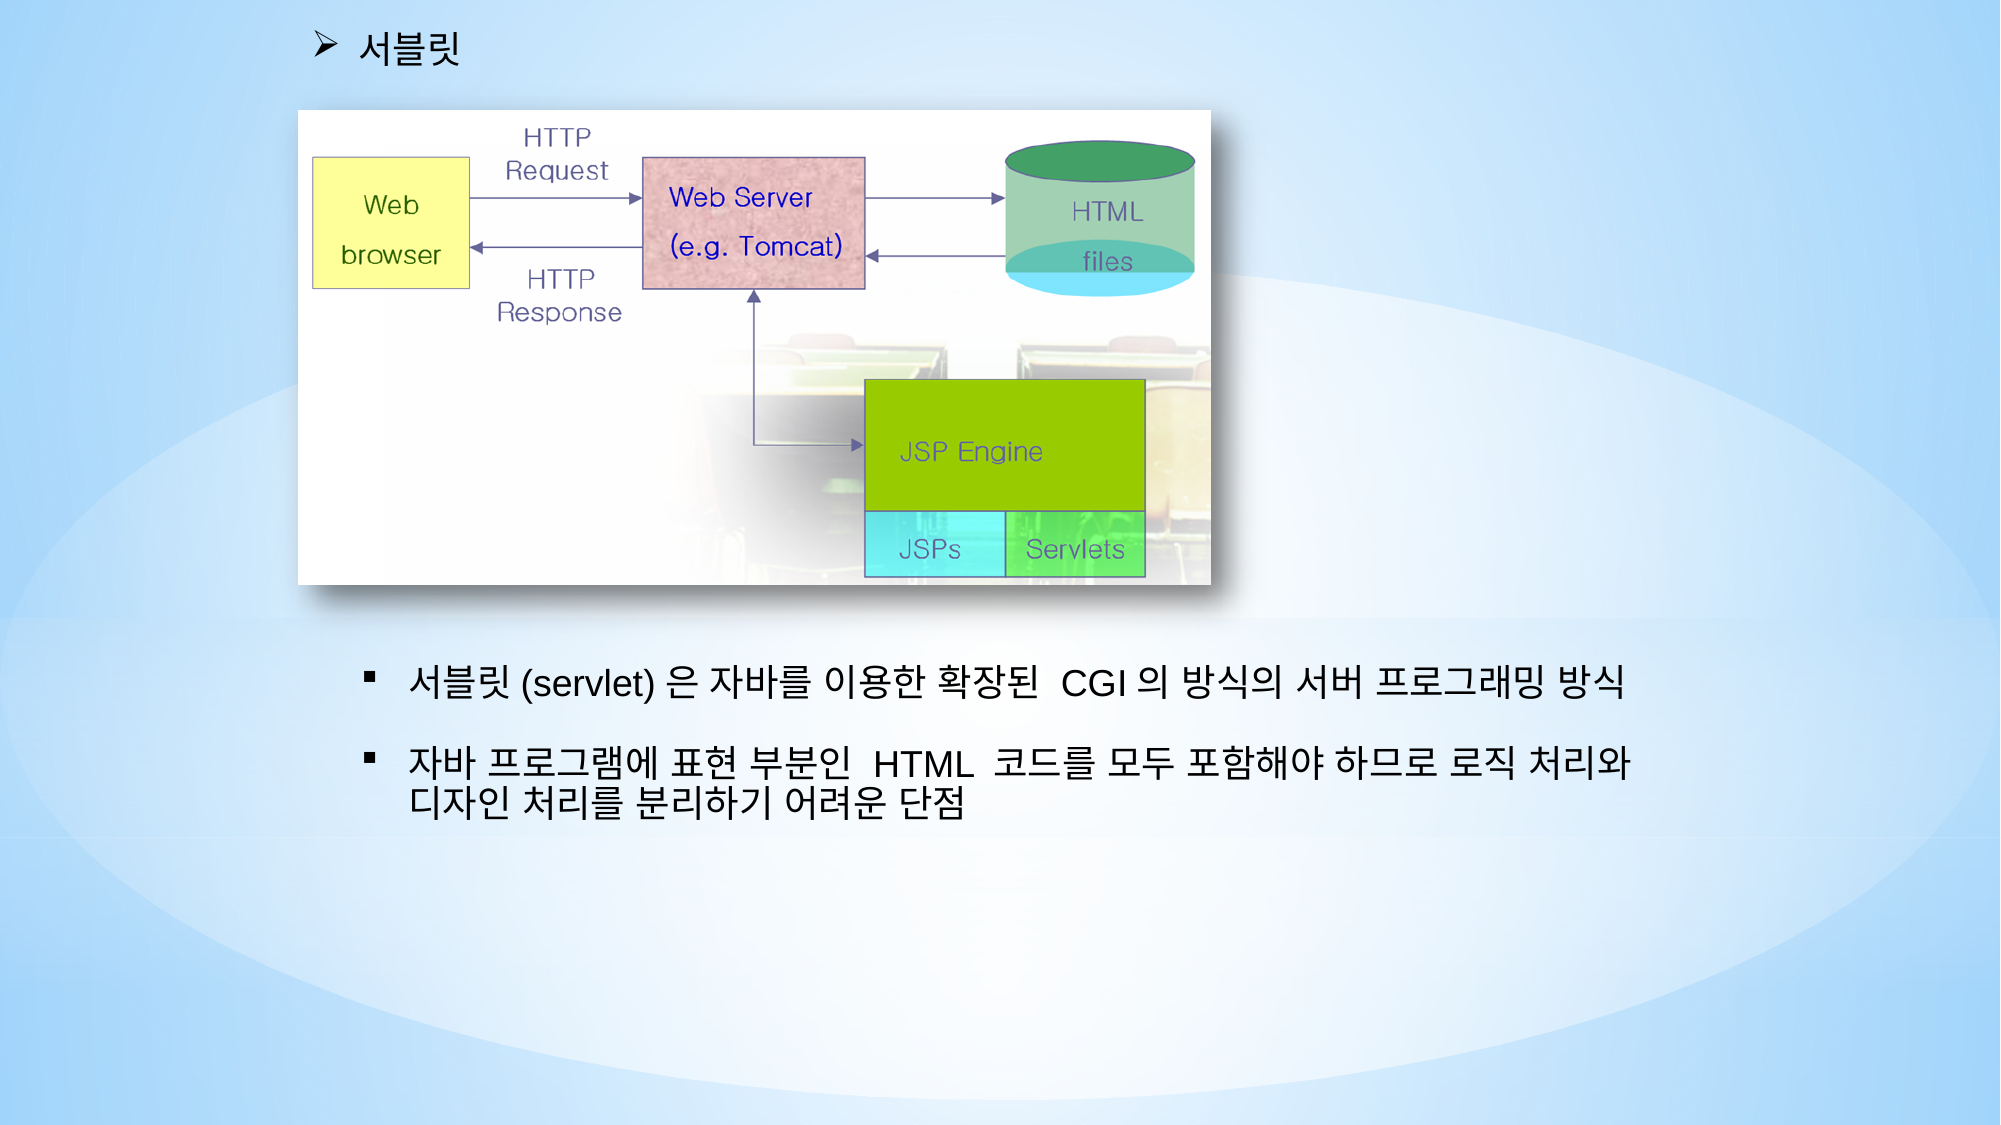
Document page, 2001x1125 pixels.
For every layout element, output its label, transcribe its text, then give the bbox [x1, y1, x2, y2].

text_box 서블릿(servlet)은 자바를 이용한 확장된 CGI의 방식의 서버 프로그래밍 방식 자바 프로그램에 표현 부분인 HTML 코드를 모두 포함해야 하므로 로직 처리와 디자인 처리를 분리하기 어려운 단점 [271, 656, 1728, 834]
text_box 서블릿 [296, 19, 477, 77]
picture [267, 79, 1272, 646]
